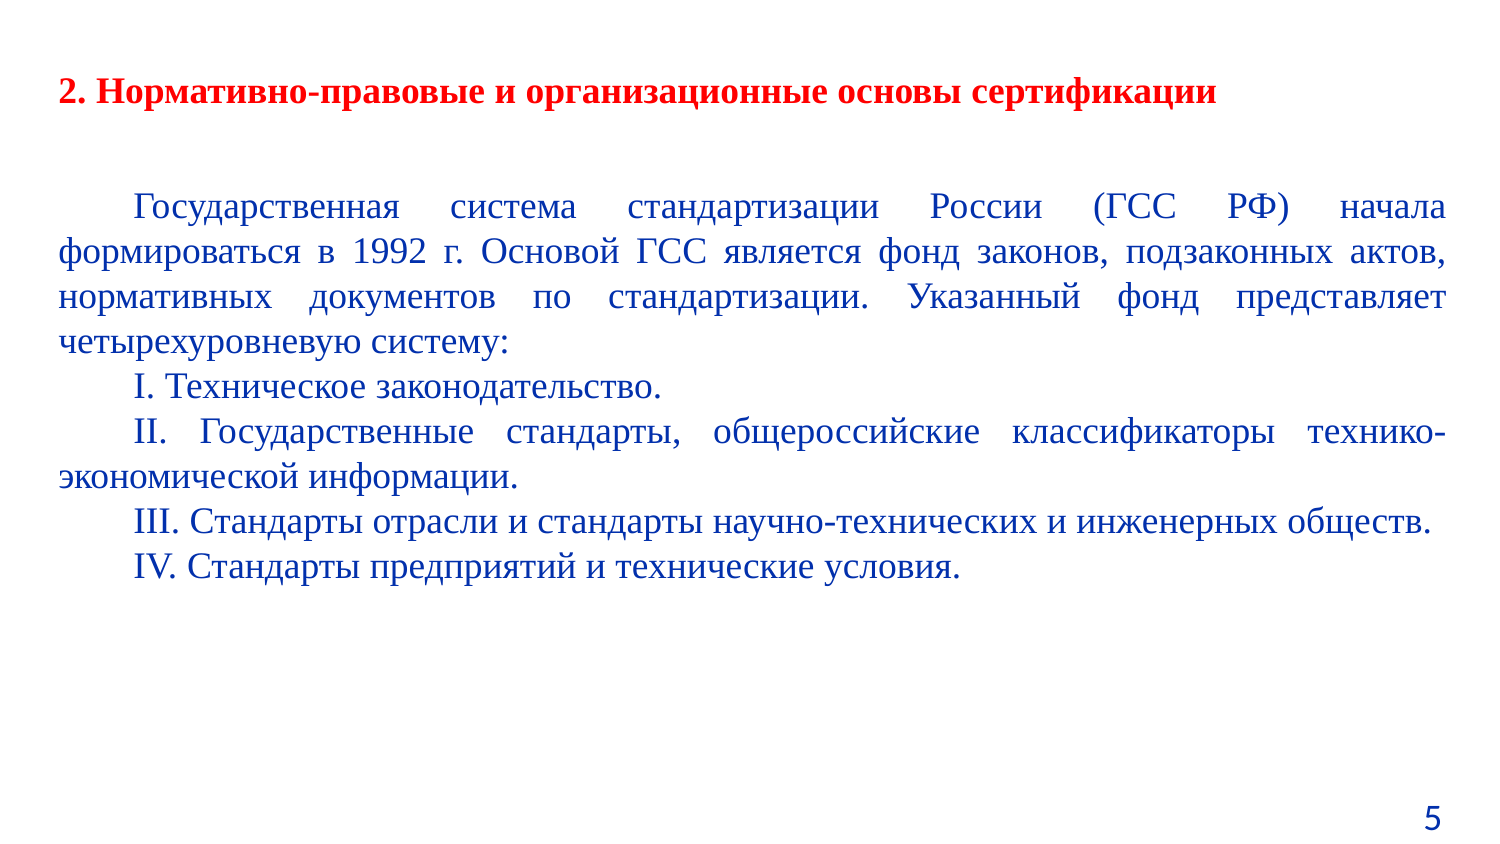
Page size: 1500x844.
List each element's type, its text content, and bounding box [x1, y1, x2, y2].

text_box 5 [1408, 785, 1500, 844]
text_box 2. Нормативно-правовые и организационные основы сертификации Государственная система стандартизации России (ГСС РФ) начала формироваться в 1992 г. Основой ГСС является фонд законов, подзаконных актов, нормативных документов по стандартизации. Указанный фонд представляет четырехуровневую систему: I. Техническое законодательство. II. Государственные стандарты, общероссийские классификаторы технико-экономической информации. III. Стандарты отрасли и стандарты научно-технических и инженерных обществ. IV. Стандарты предприятий и технические условия. [43, 58, 1463, 684]
